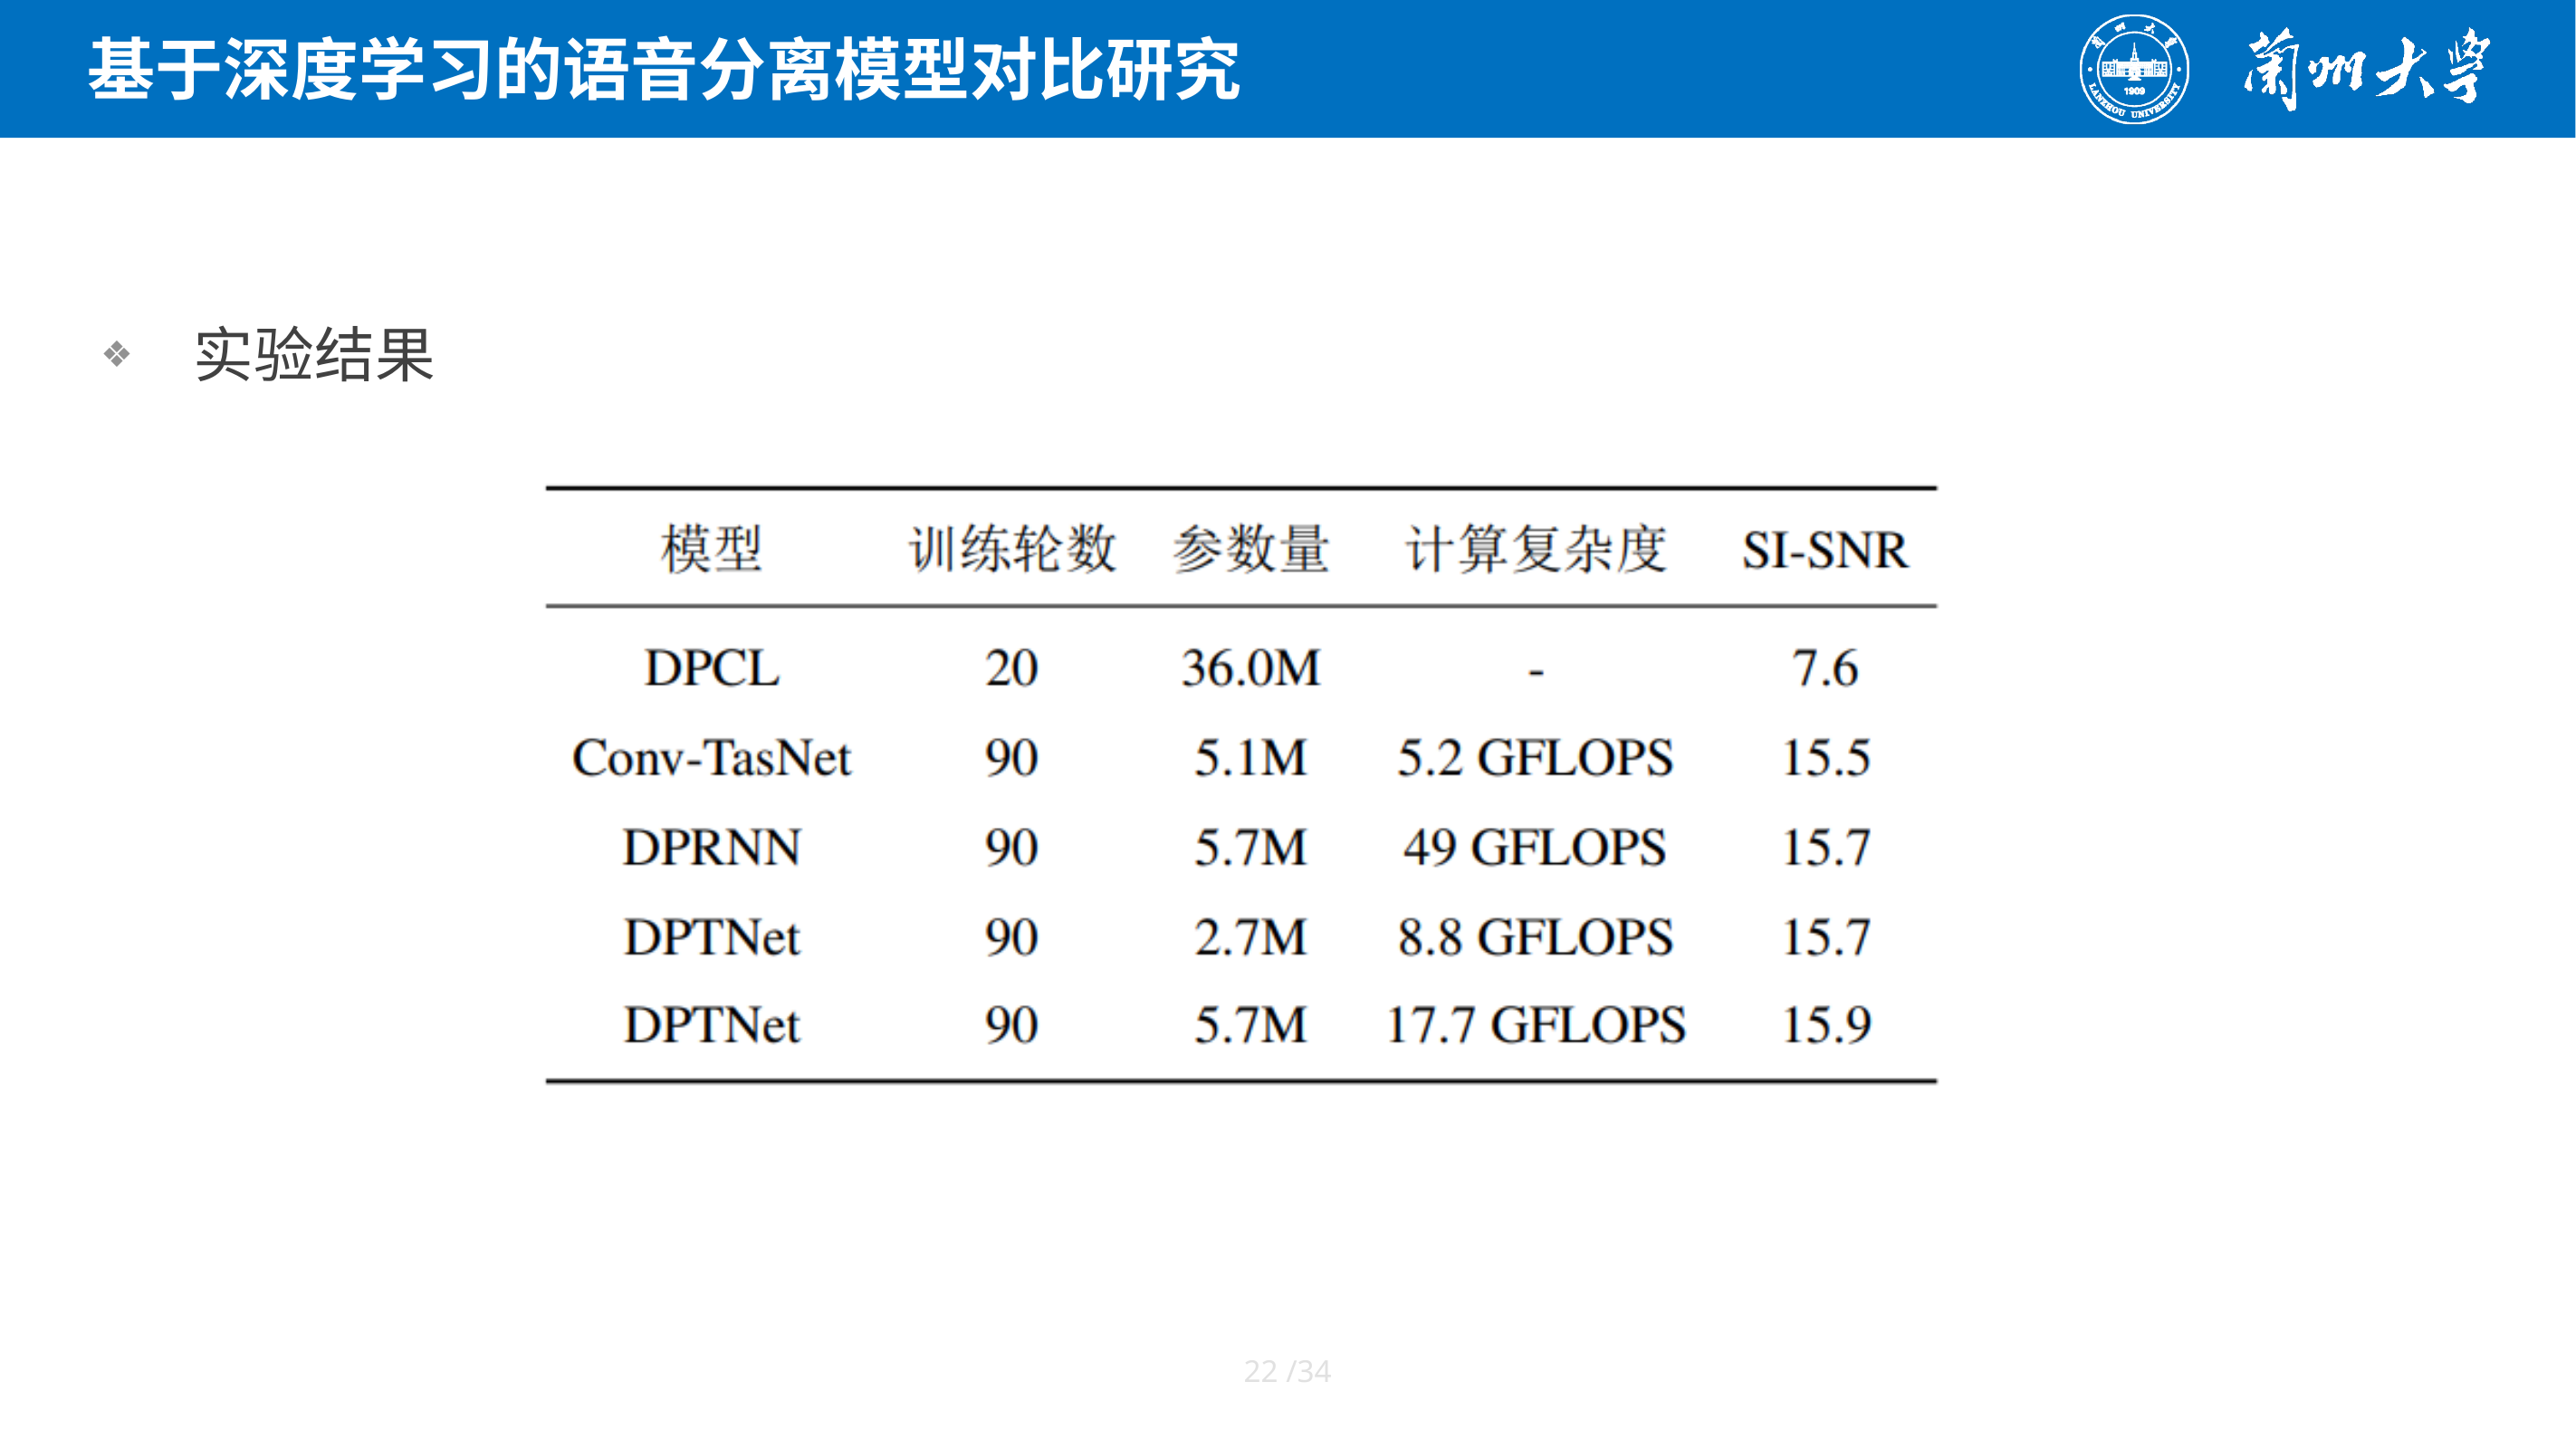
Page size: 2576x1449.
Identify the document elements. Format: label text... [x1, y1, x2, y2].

list 实验结果 [100, 315, 2428, 1229]
text_box [0, 0, 2576, 139]
title 基于深度学习的语音分离模型对比研究 [0, 1, 1719, 139]
picture [2033, 11, 2576, 129]
picture [505, 465, 1978, 1112]
slide_number /34 [998, 1346, 1578, 1424]
